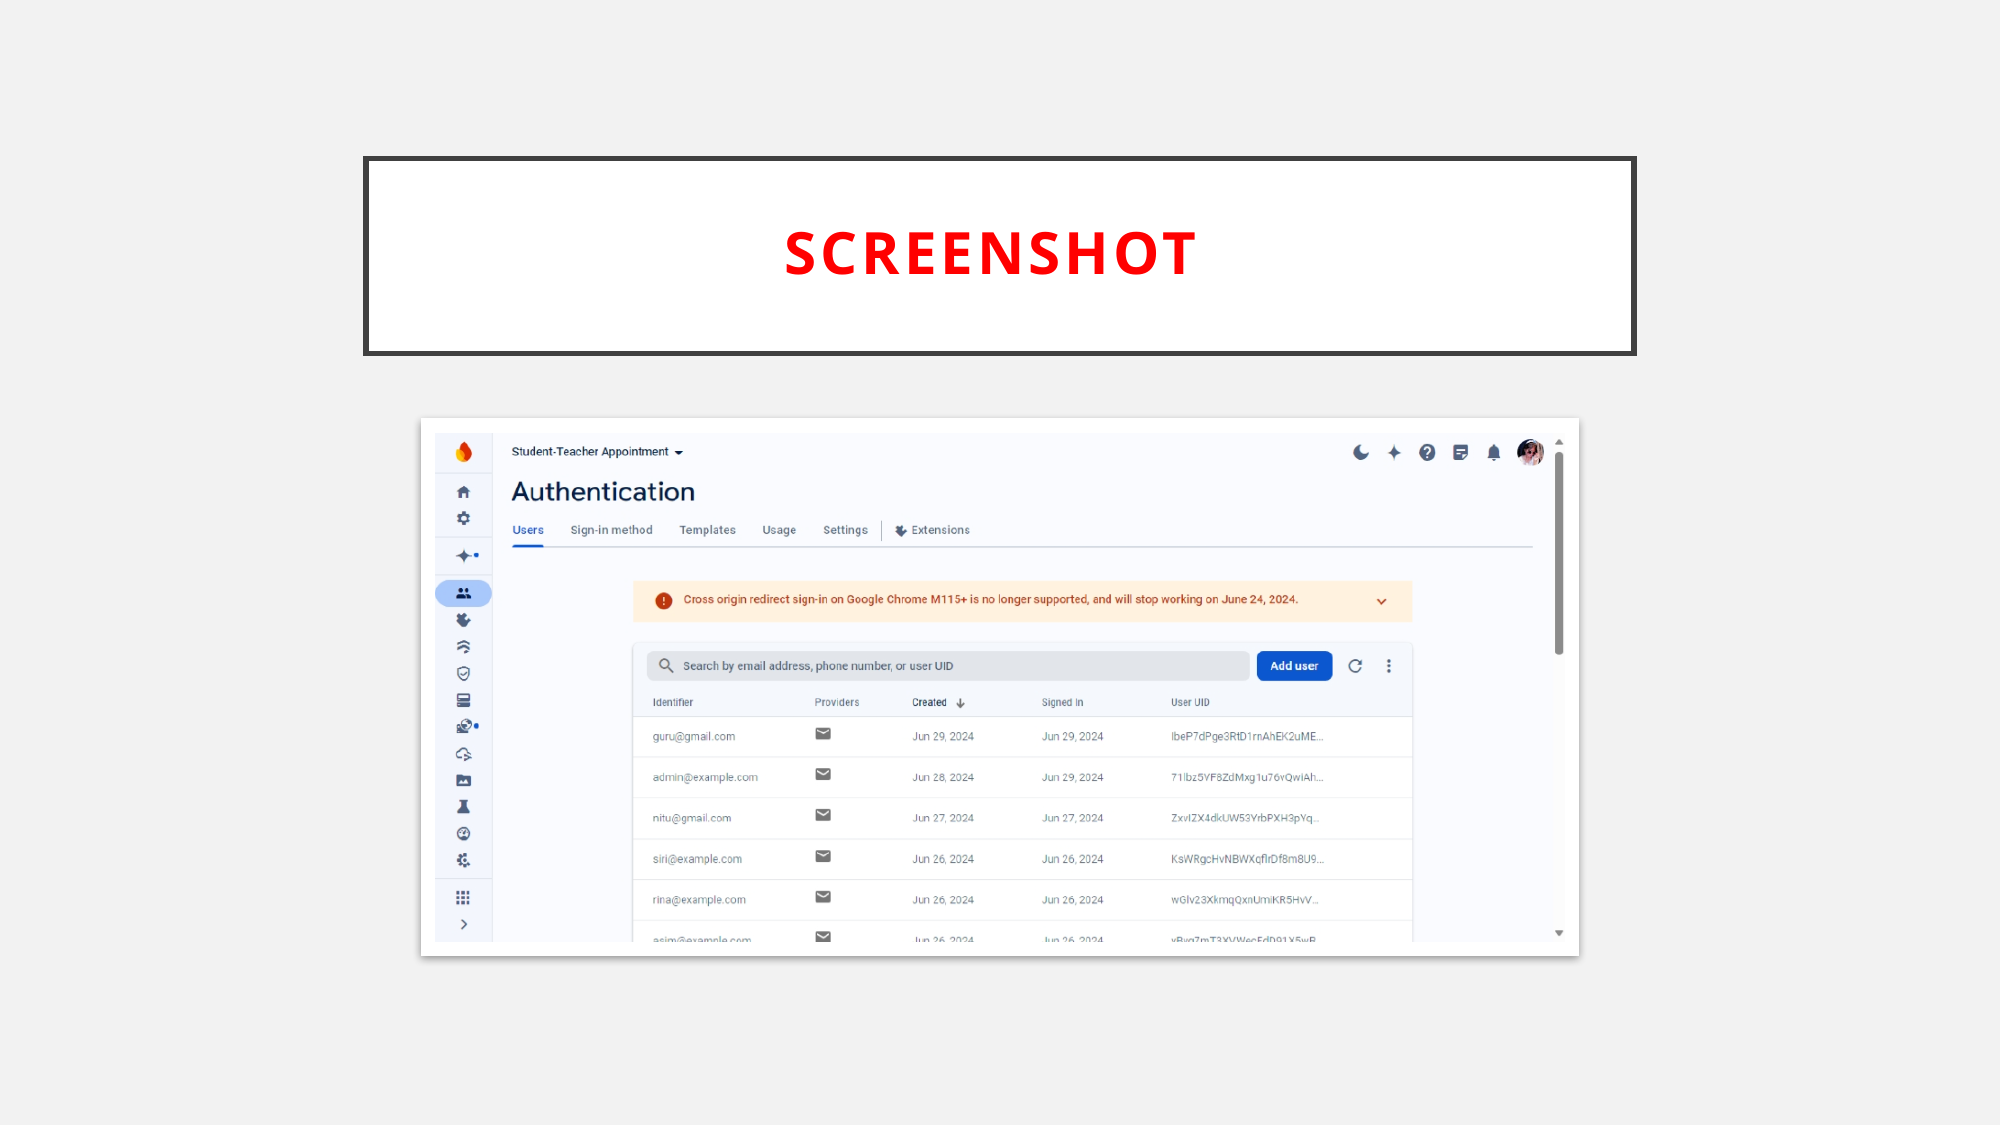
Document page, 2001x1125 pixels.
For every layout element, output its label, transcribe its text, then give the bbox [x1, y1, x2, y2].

title SCREENSHOT [363, 156, 1637, 356]
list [435, 432, 1565, 942]
